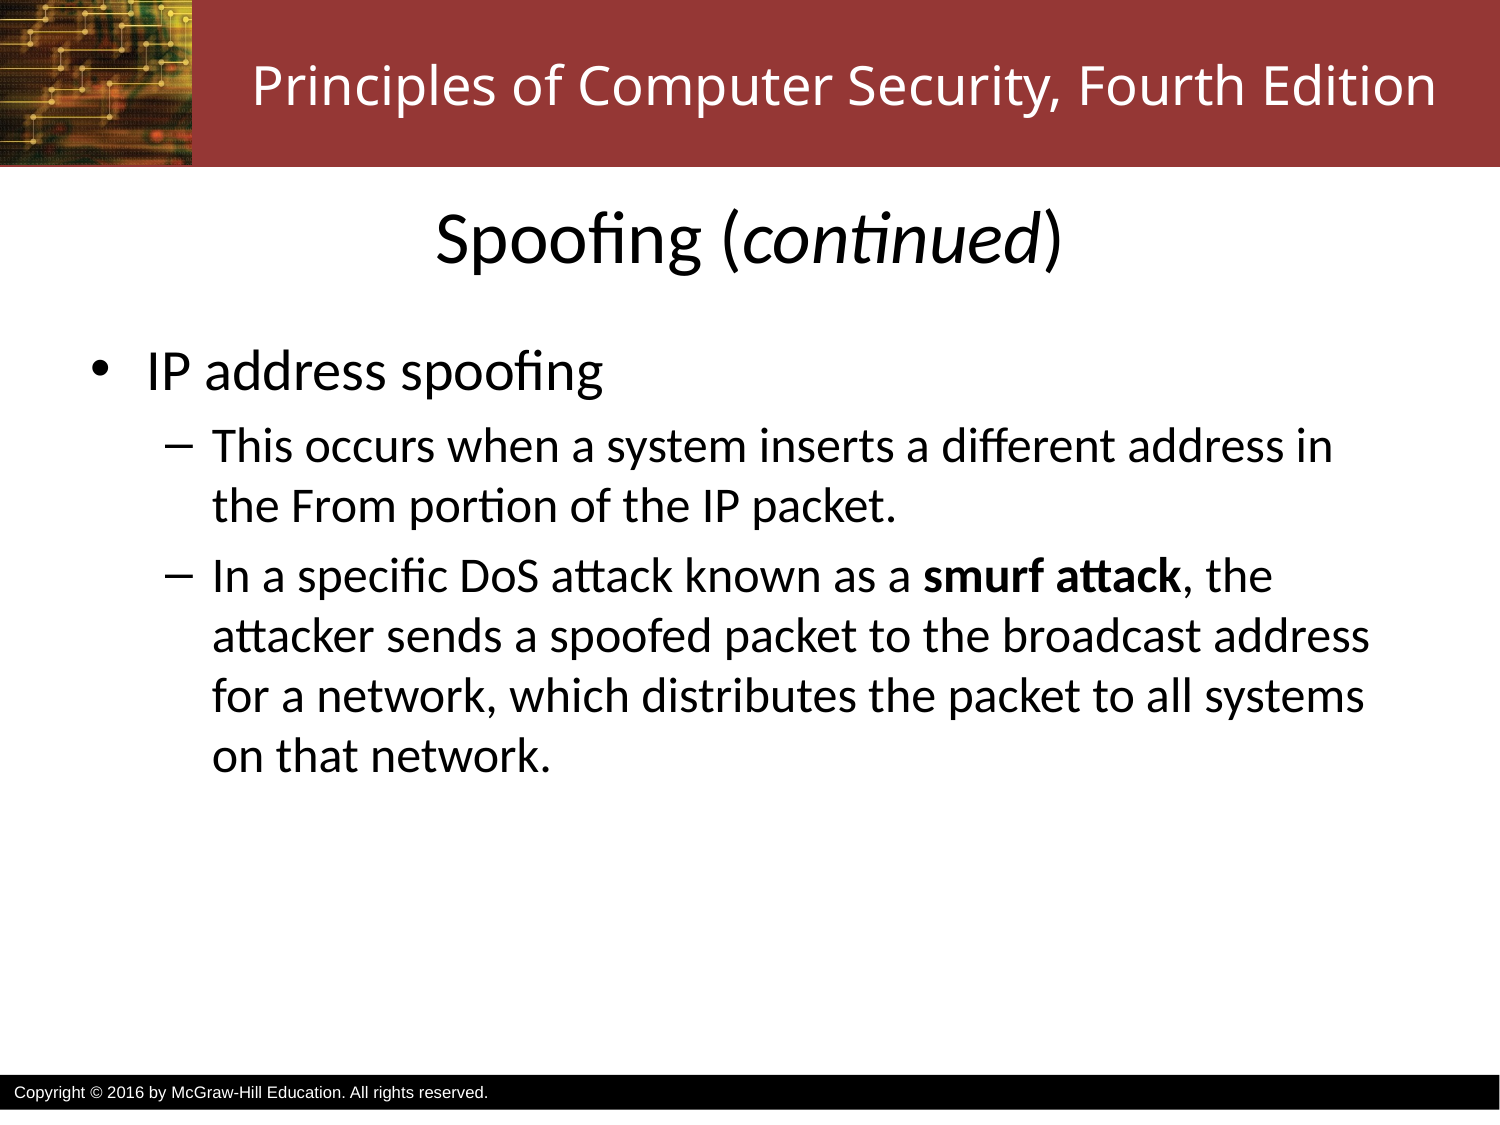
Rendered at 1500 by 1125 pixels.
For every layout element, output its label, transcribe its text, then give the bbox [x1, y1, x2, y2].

picture [0, 0, 192, 165]
list IP address spoofing This occurs when a system inserts a different address in the From portion of the IP packet. In a specific DoS attack known as a smurf attack, the attacker sends a spoofed packet to the broadcast address for a network, which distributes the packet to all systems on that network. [75, 324, 1425, 1005]
title Spoofing (continued) [75, 181, 1425, 324]
